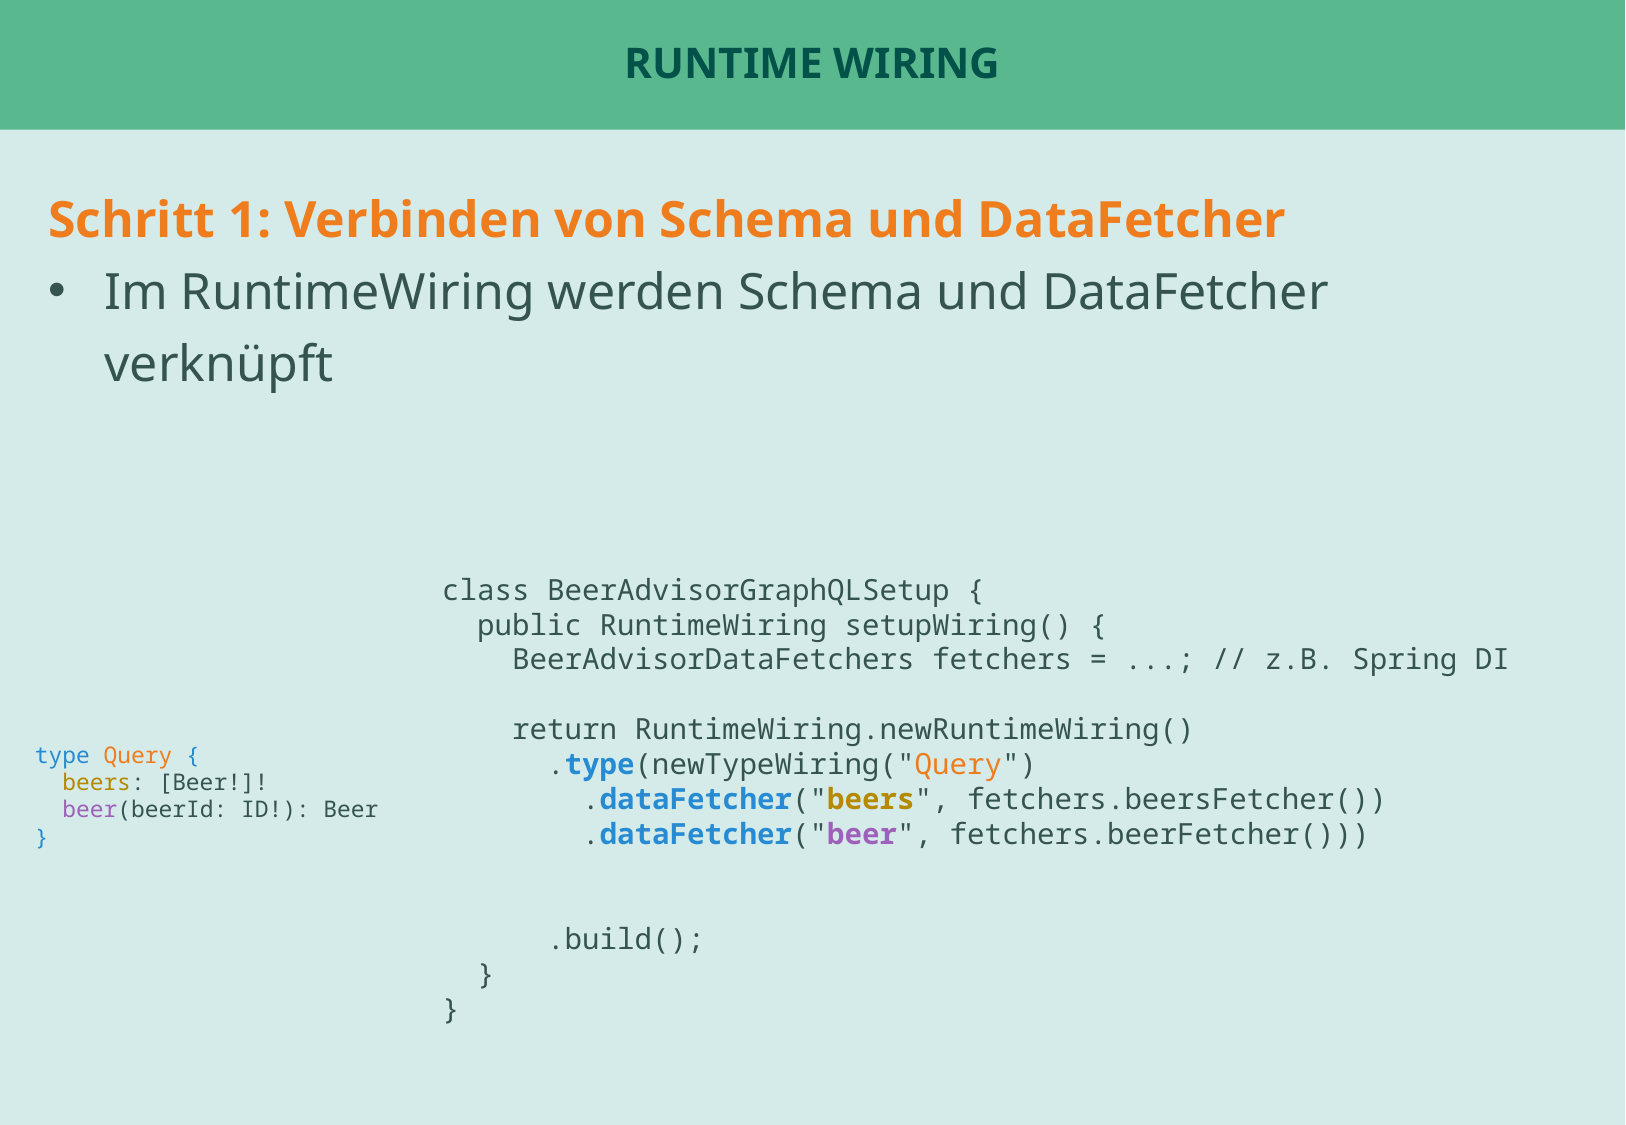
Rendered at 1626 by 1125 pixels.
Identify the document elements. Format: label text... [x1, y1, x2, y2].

text_box Schritt 1: Verbinden von Schema und DataFetcher Im RuntimeWiring werden Schema und DataFetcher verknüpft [33, 168, 1550, 399]
text_box class BeerAdvisorGraphQLSetup { public RuntimeWiring setupWiring() { BeerAdvisorDataFetchers fetchers = ...; // z.B. Spring DI return RuntimeWiring.newRuntimeWiring() .type(newTypeWiring("Query") .dataFetcher("beers", fetchers.beersFetcher()) .dataFetcher("beer", fetchers.beerFetcher())) .build(); } } [427, 528, 1625, 1068]
title Runtime Wiring [0, 0, 1625, 130]
text_box type Query { beers: [Beer!]! beer(beerId: ID!): Beer } [20, 732, 455, 913]
